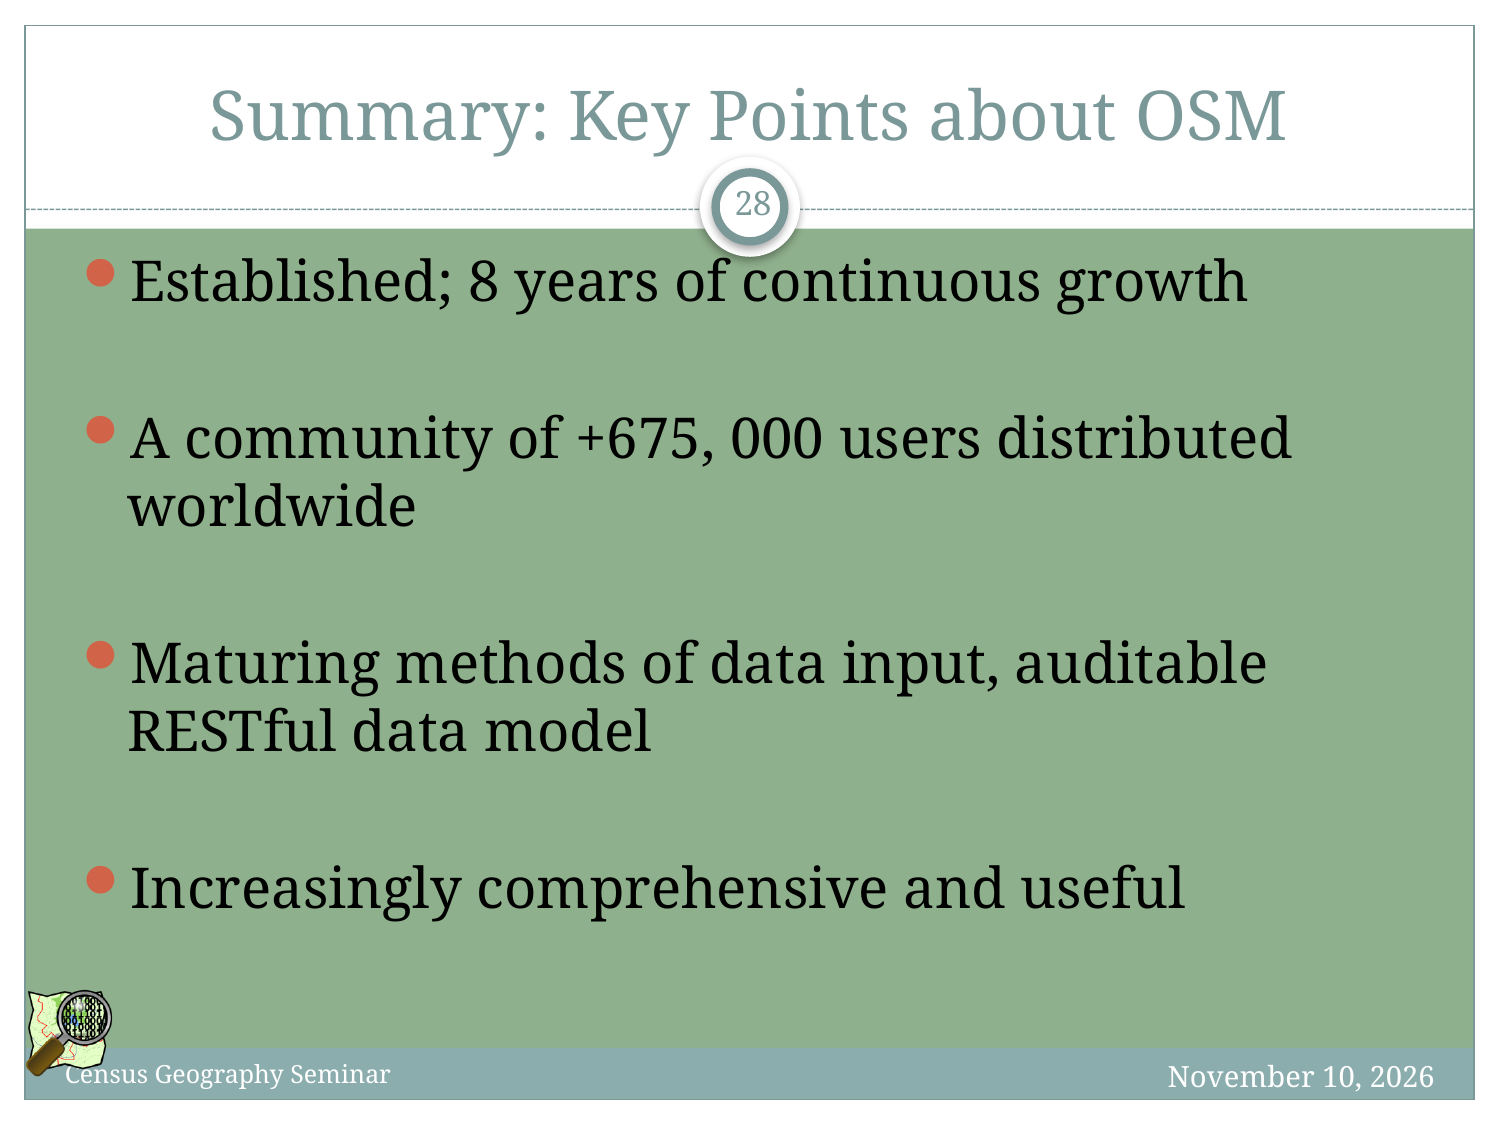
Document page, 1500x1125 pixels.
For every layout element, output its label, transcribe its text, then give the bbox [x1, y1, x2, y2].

picture [24, 987, 114, 1077]
list Established; 8 years of continuous growth A community of +675, 000 users distributed worldwide Maturing methods of data input, auditable RESTful data model Increasingly comprehensive and useful [67, 237, 1463, 988]
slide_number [950, 1050, 1450, 1111]
title Summary: Key Points about OSM [49, 37, 1450, 163]
slide_number 28 [715, 168, 791, 241]
footer Census Geography Seminar [50, 1051, 638, 1112]
